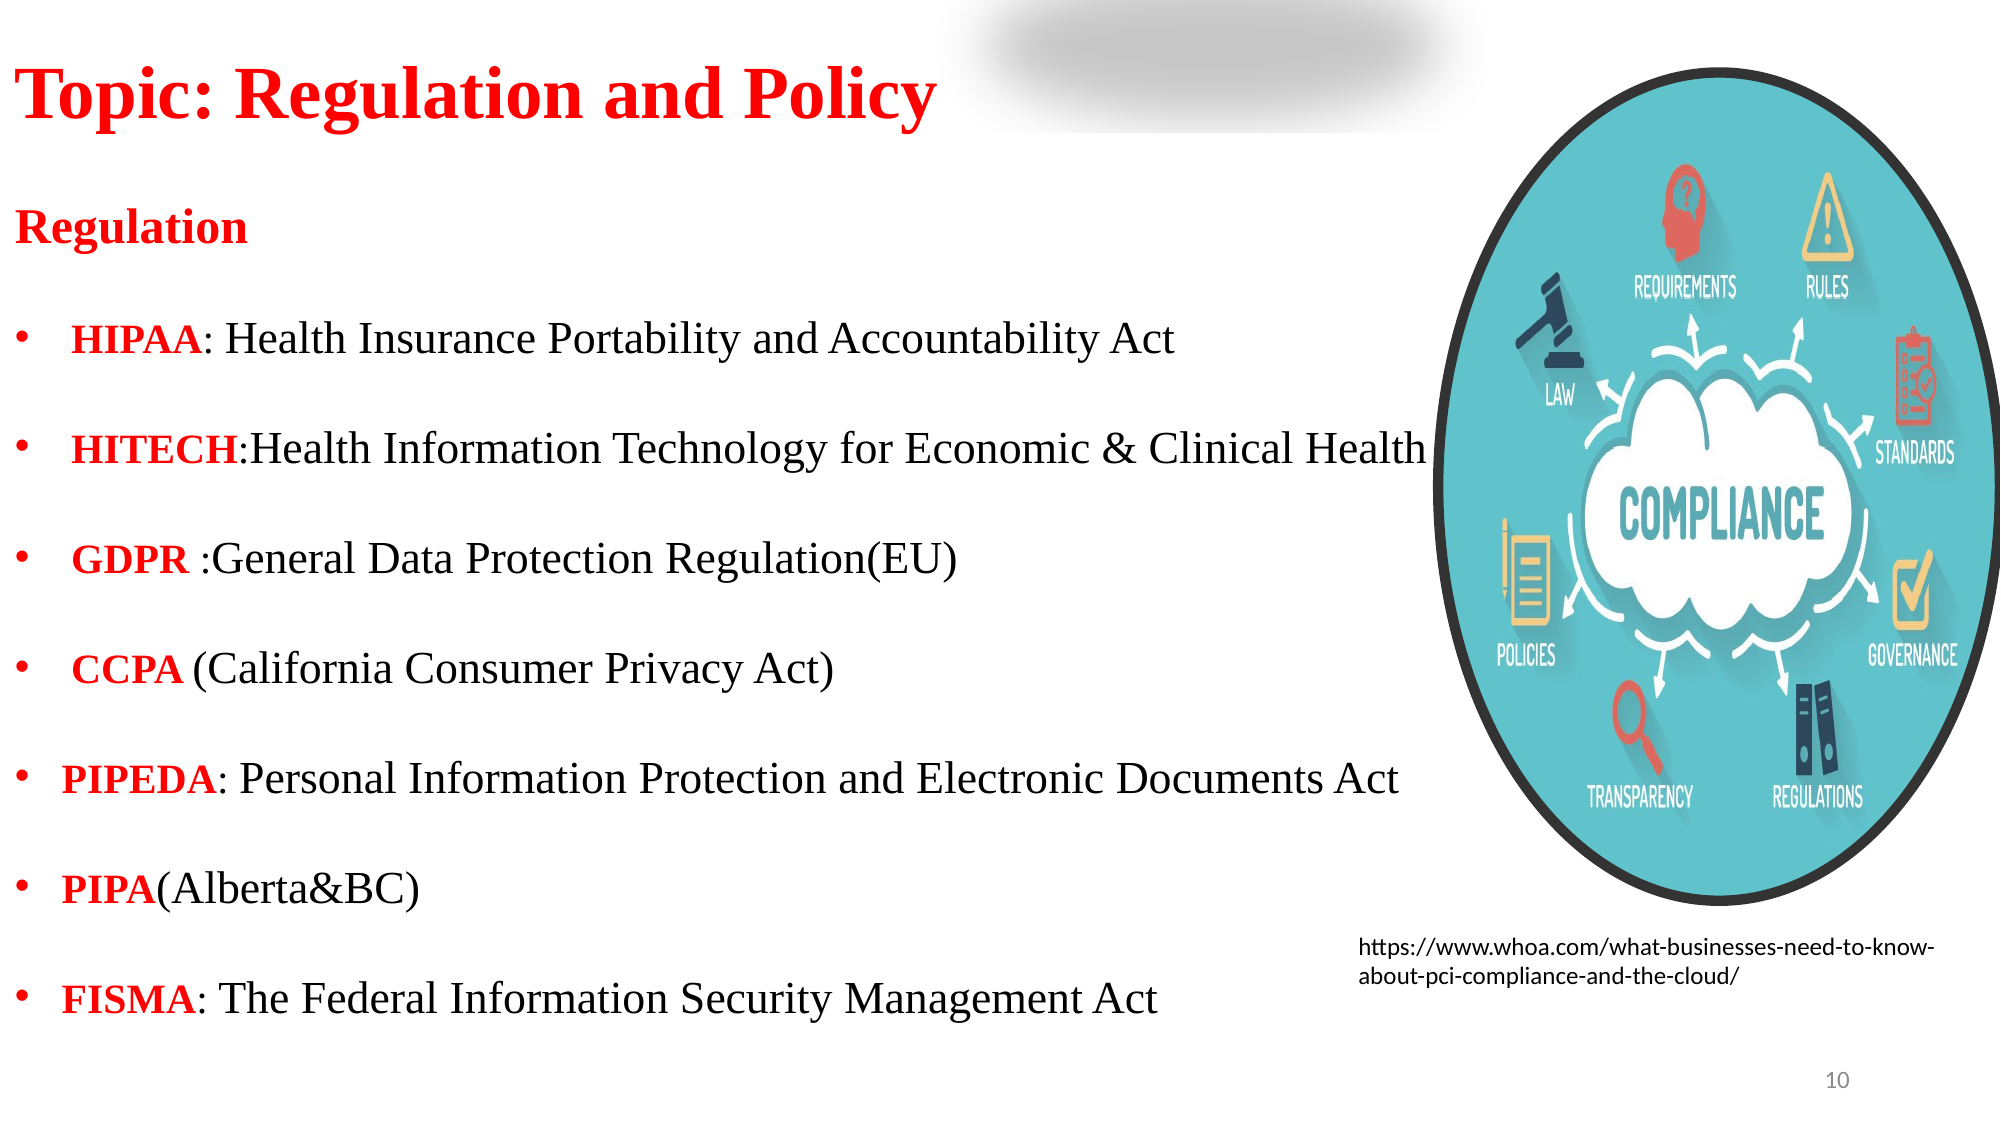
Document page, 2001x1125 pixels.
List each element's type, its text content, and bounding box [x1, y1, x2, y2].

picture [1438, 72, 2000, 901]
slide_number 10 [1412, 1042, 1866, 1116]
text_box Topic: Regulation and Policy Regulation HIPAA: Health Insurance Portability and Accountability Act HITECH:Health Information Technology for Economic & Clinical Health GDPR :General Data Protection Regulation(EU) CCPA (California Consumer Privacy Act) PIPEDA: Personal Information Protection and Electronic Documents Act PIPA(Alberta&BC) FISMA: The Federal Information Security Management Act [0, 9, 1500, 1031]
text_box https://www.whoa.com/what-businesses-need-to-know-about-pci-compliance-and-the-cloud/ [1343, 922, 1965, 998]
